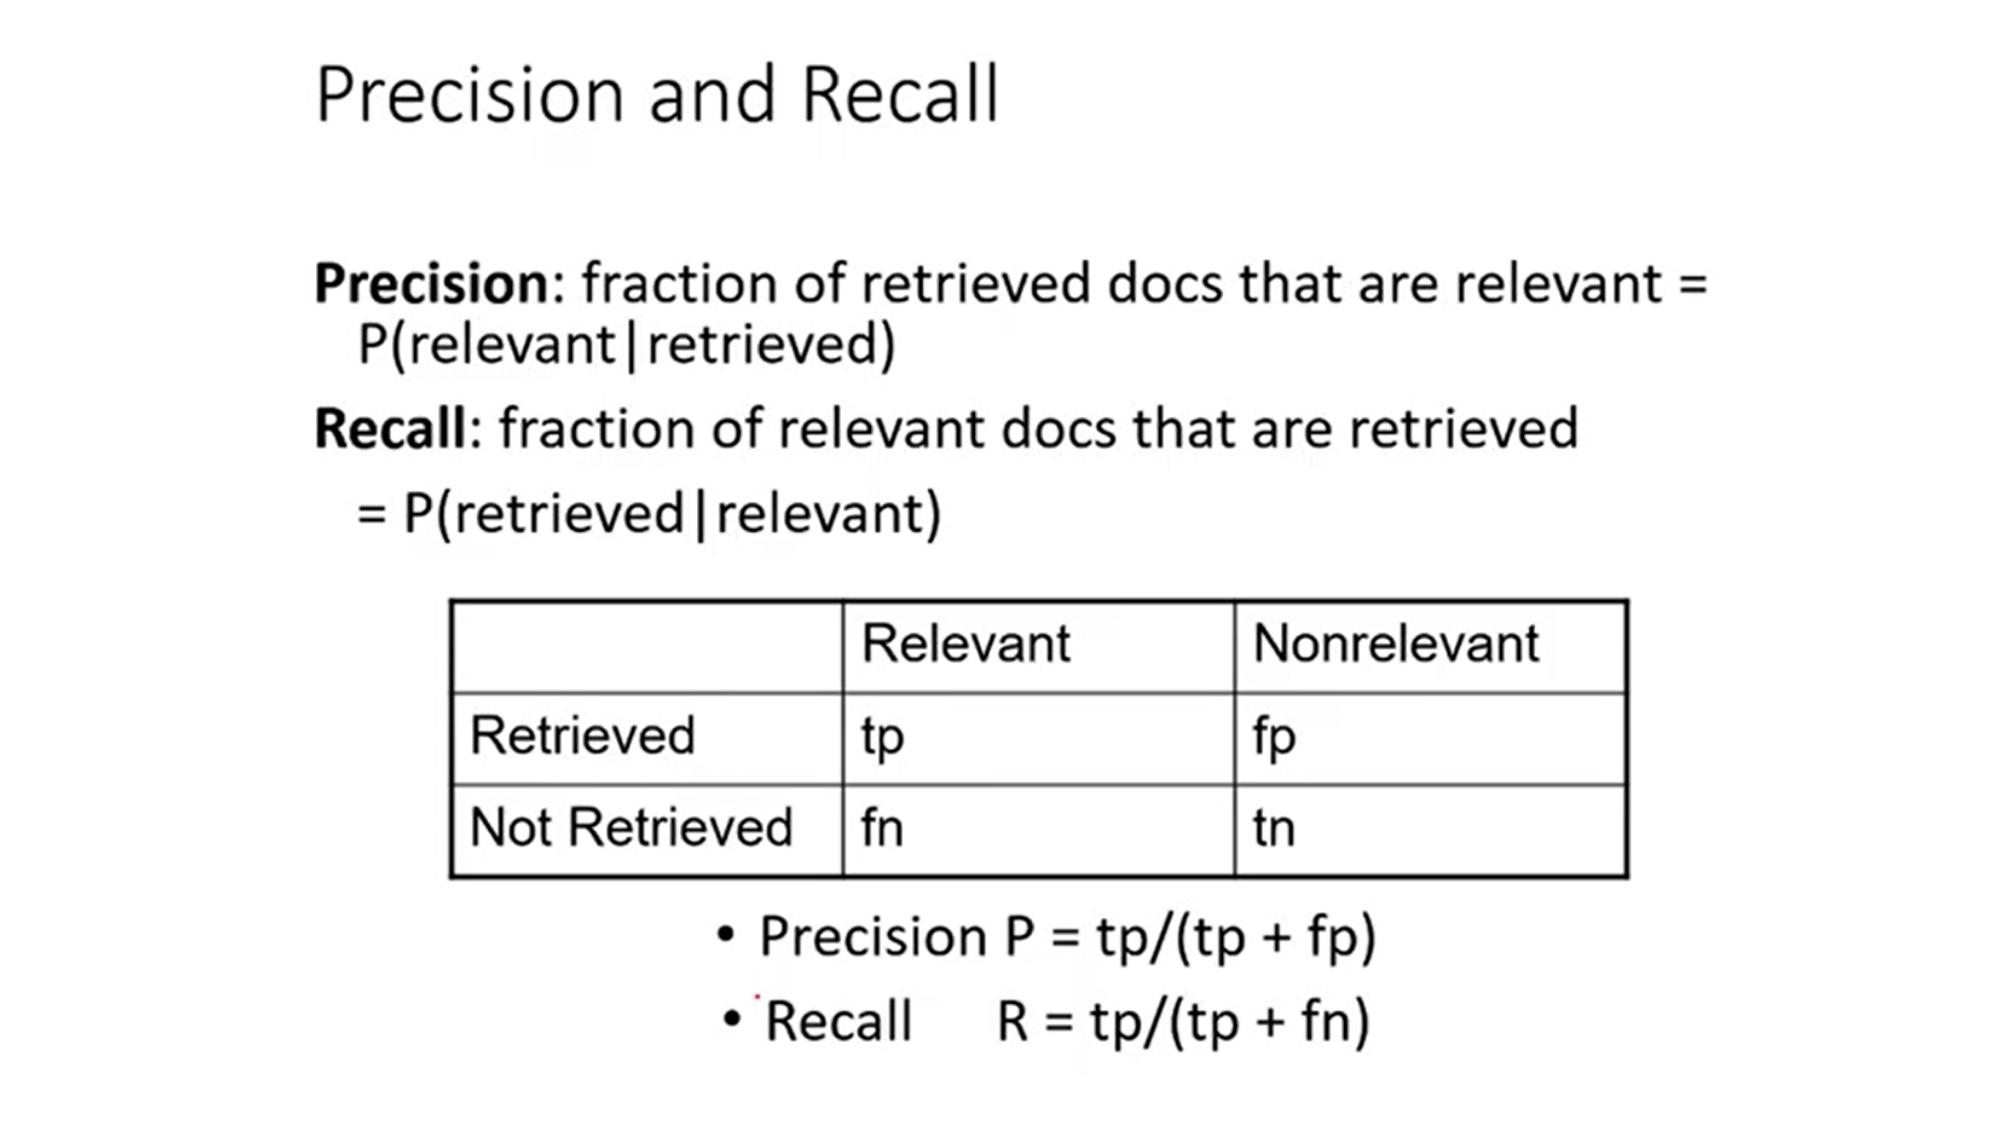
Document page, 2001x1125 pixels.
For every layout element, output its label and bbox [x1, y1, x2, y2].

picture [234, 0, 1766, 1125]
